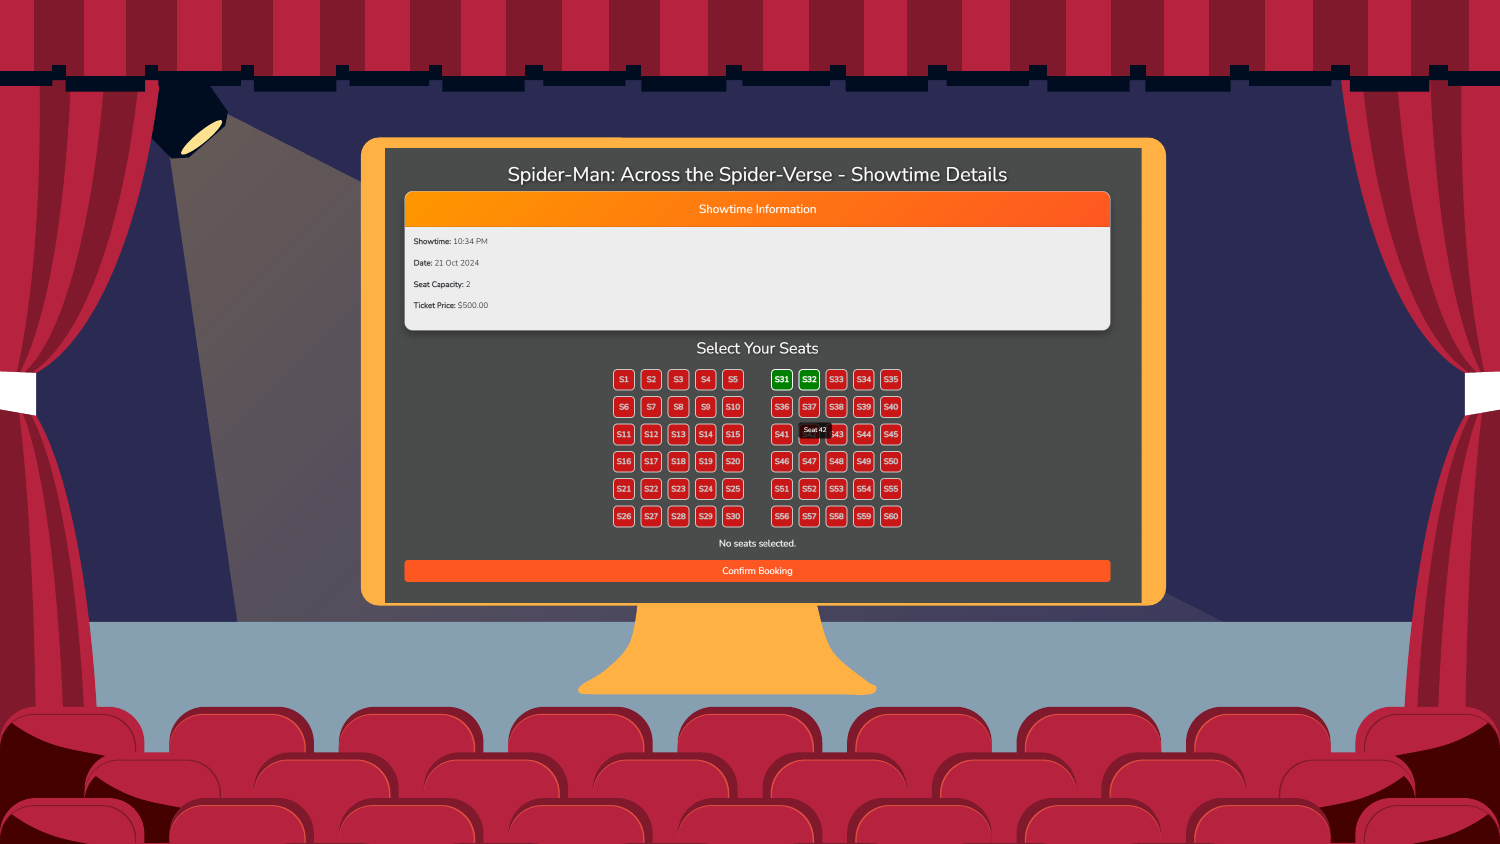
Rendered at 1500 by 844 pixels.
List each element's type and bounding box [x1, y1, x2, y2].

text_box [360, 137, 1167, 696]
picture [384, 148, 1142, 603]
